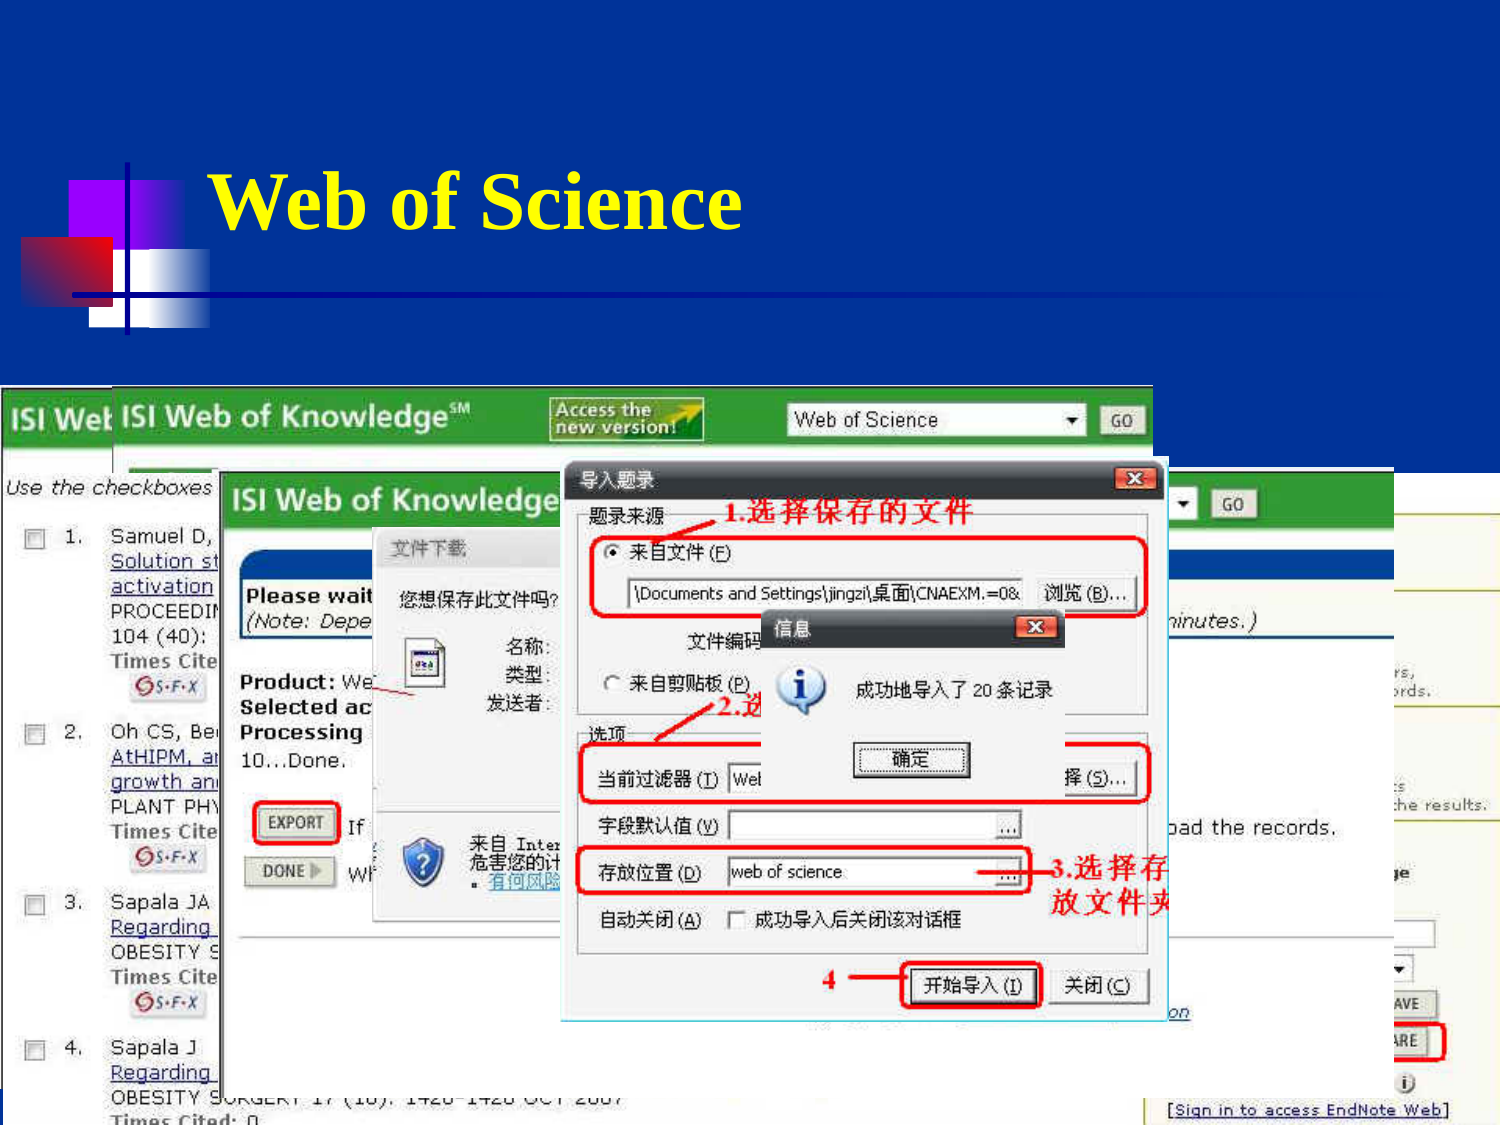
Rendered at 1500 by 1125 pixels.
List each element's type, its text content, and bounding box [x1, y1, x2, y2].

title Web of Science [170, 77, 963, 255]
picture [0, 385, 1500, 1125]
